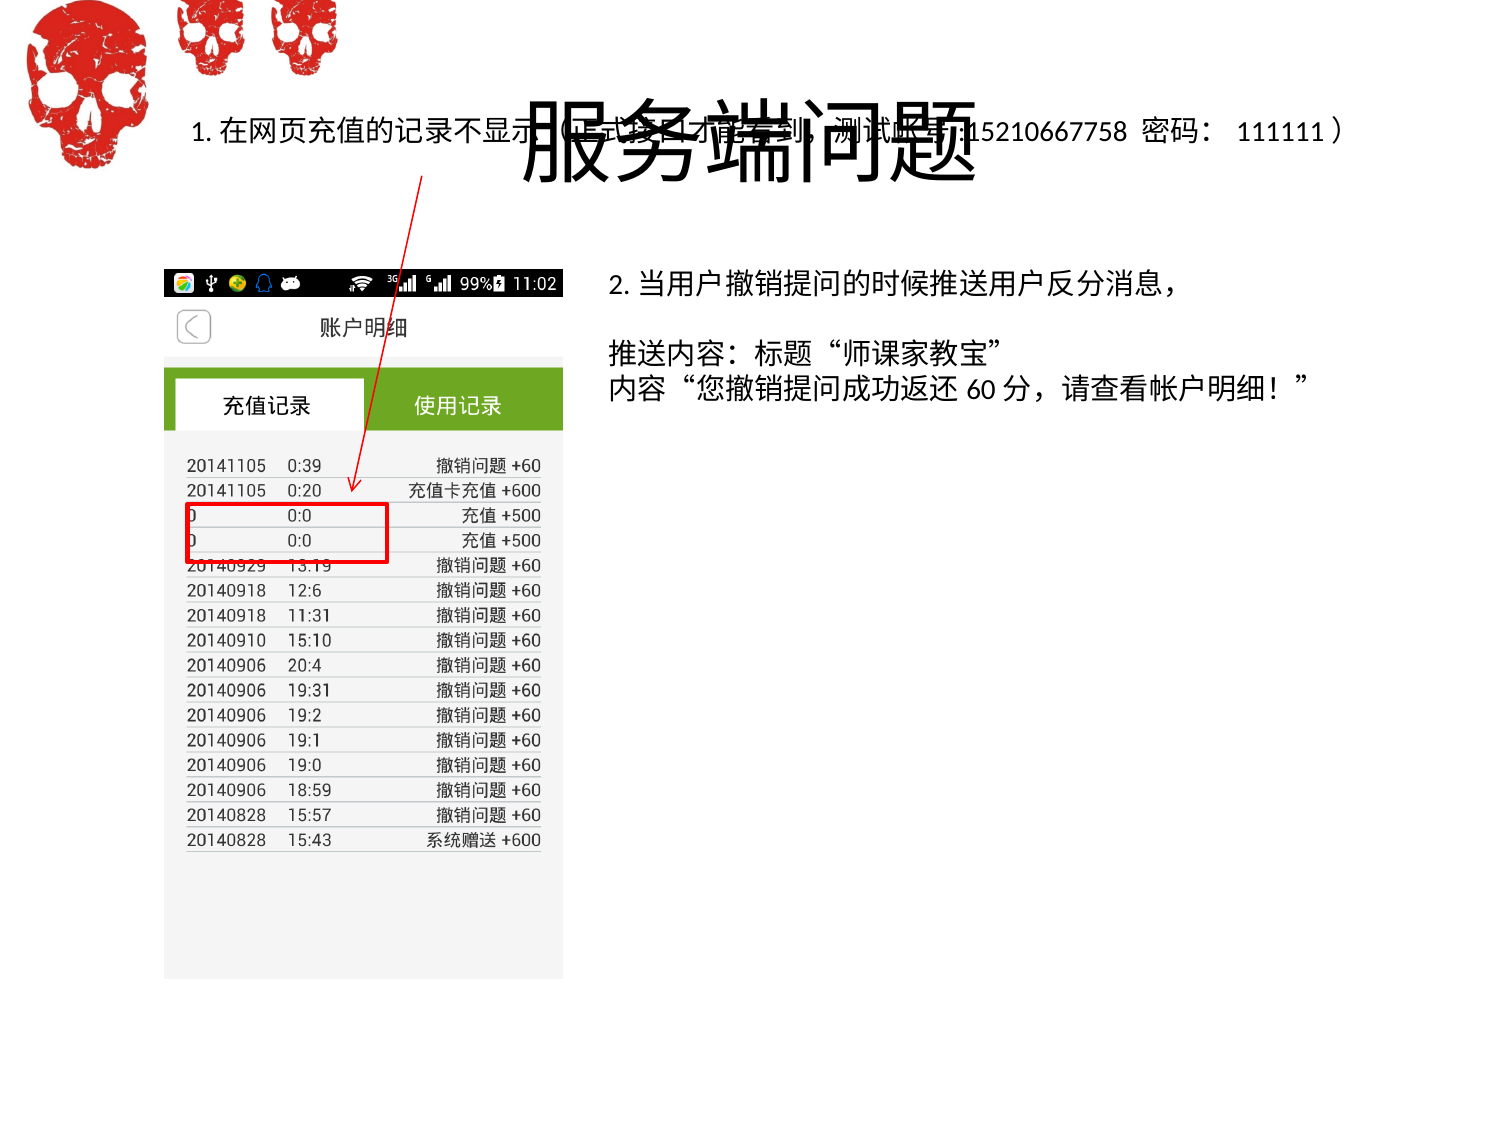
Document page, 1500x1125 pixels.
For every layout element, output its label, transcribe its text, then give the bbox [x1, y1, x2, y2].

picture [269, 0, 341, 79]
picture [23, 0, 153, 176]
title 服务端问题 [75, 45, 1425, 233]
picture [175, 0, 247, 79]
picture [163, 269, 563, 979]
text_box 2.当用户撤销提问的时候推送用户反分消息， 推送内容：标题“师课家教宝” 内容“您撤销提问成功返还60分，请查看帐户明细！” [593, 257, 1340, 413]
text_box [228, 298, 546, 370]
